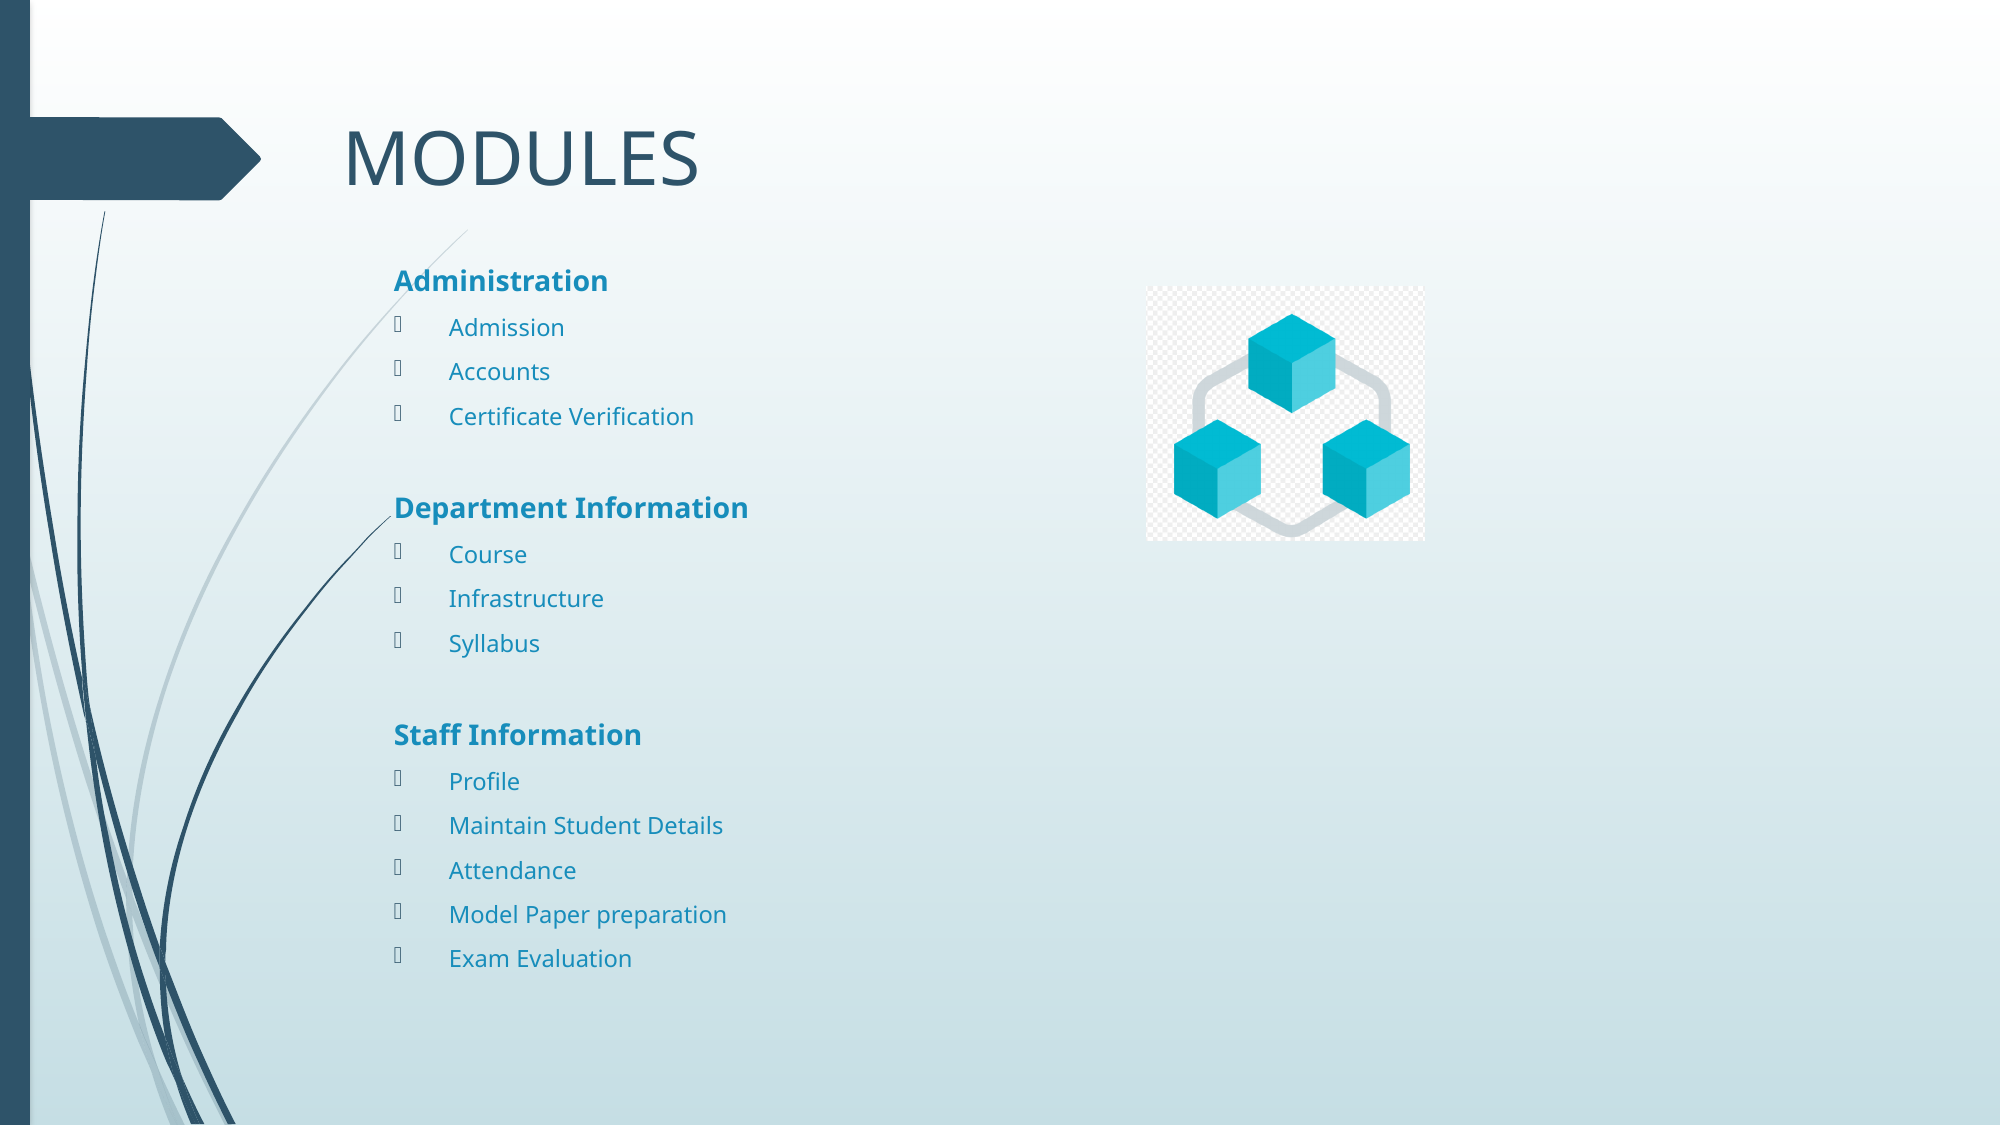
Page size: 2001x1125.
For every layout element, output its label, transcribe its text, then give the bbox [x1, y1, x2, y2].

picture [1146, 286, 1425, 541]
title MODULES [327, 102, 881, 221]
list Administration Admission Accounts Certificate Verification Department Information Course Infrastructure Syllabus Staff Information Profile Maintain Student Details Attendance Model Paper preparation Exam Evaluation [378, 255, 1888, 984]
